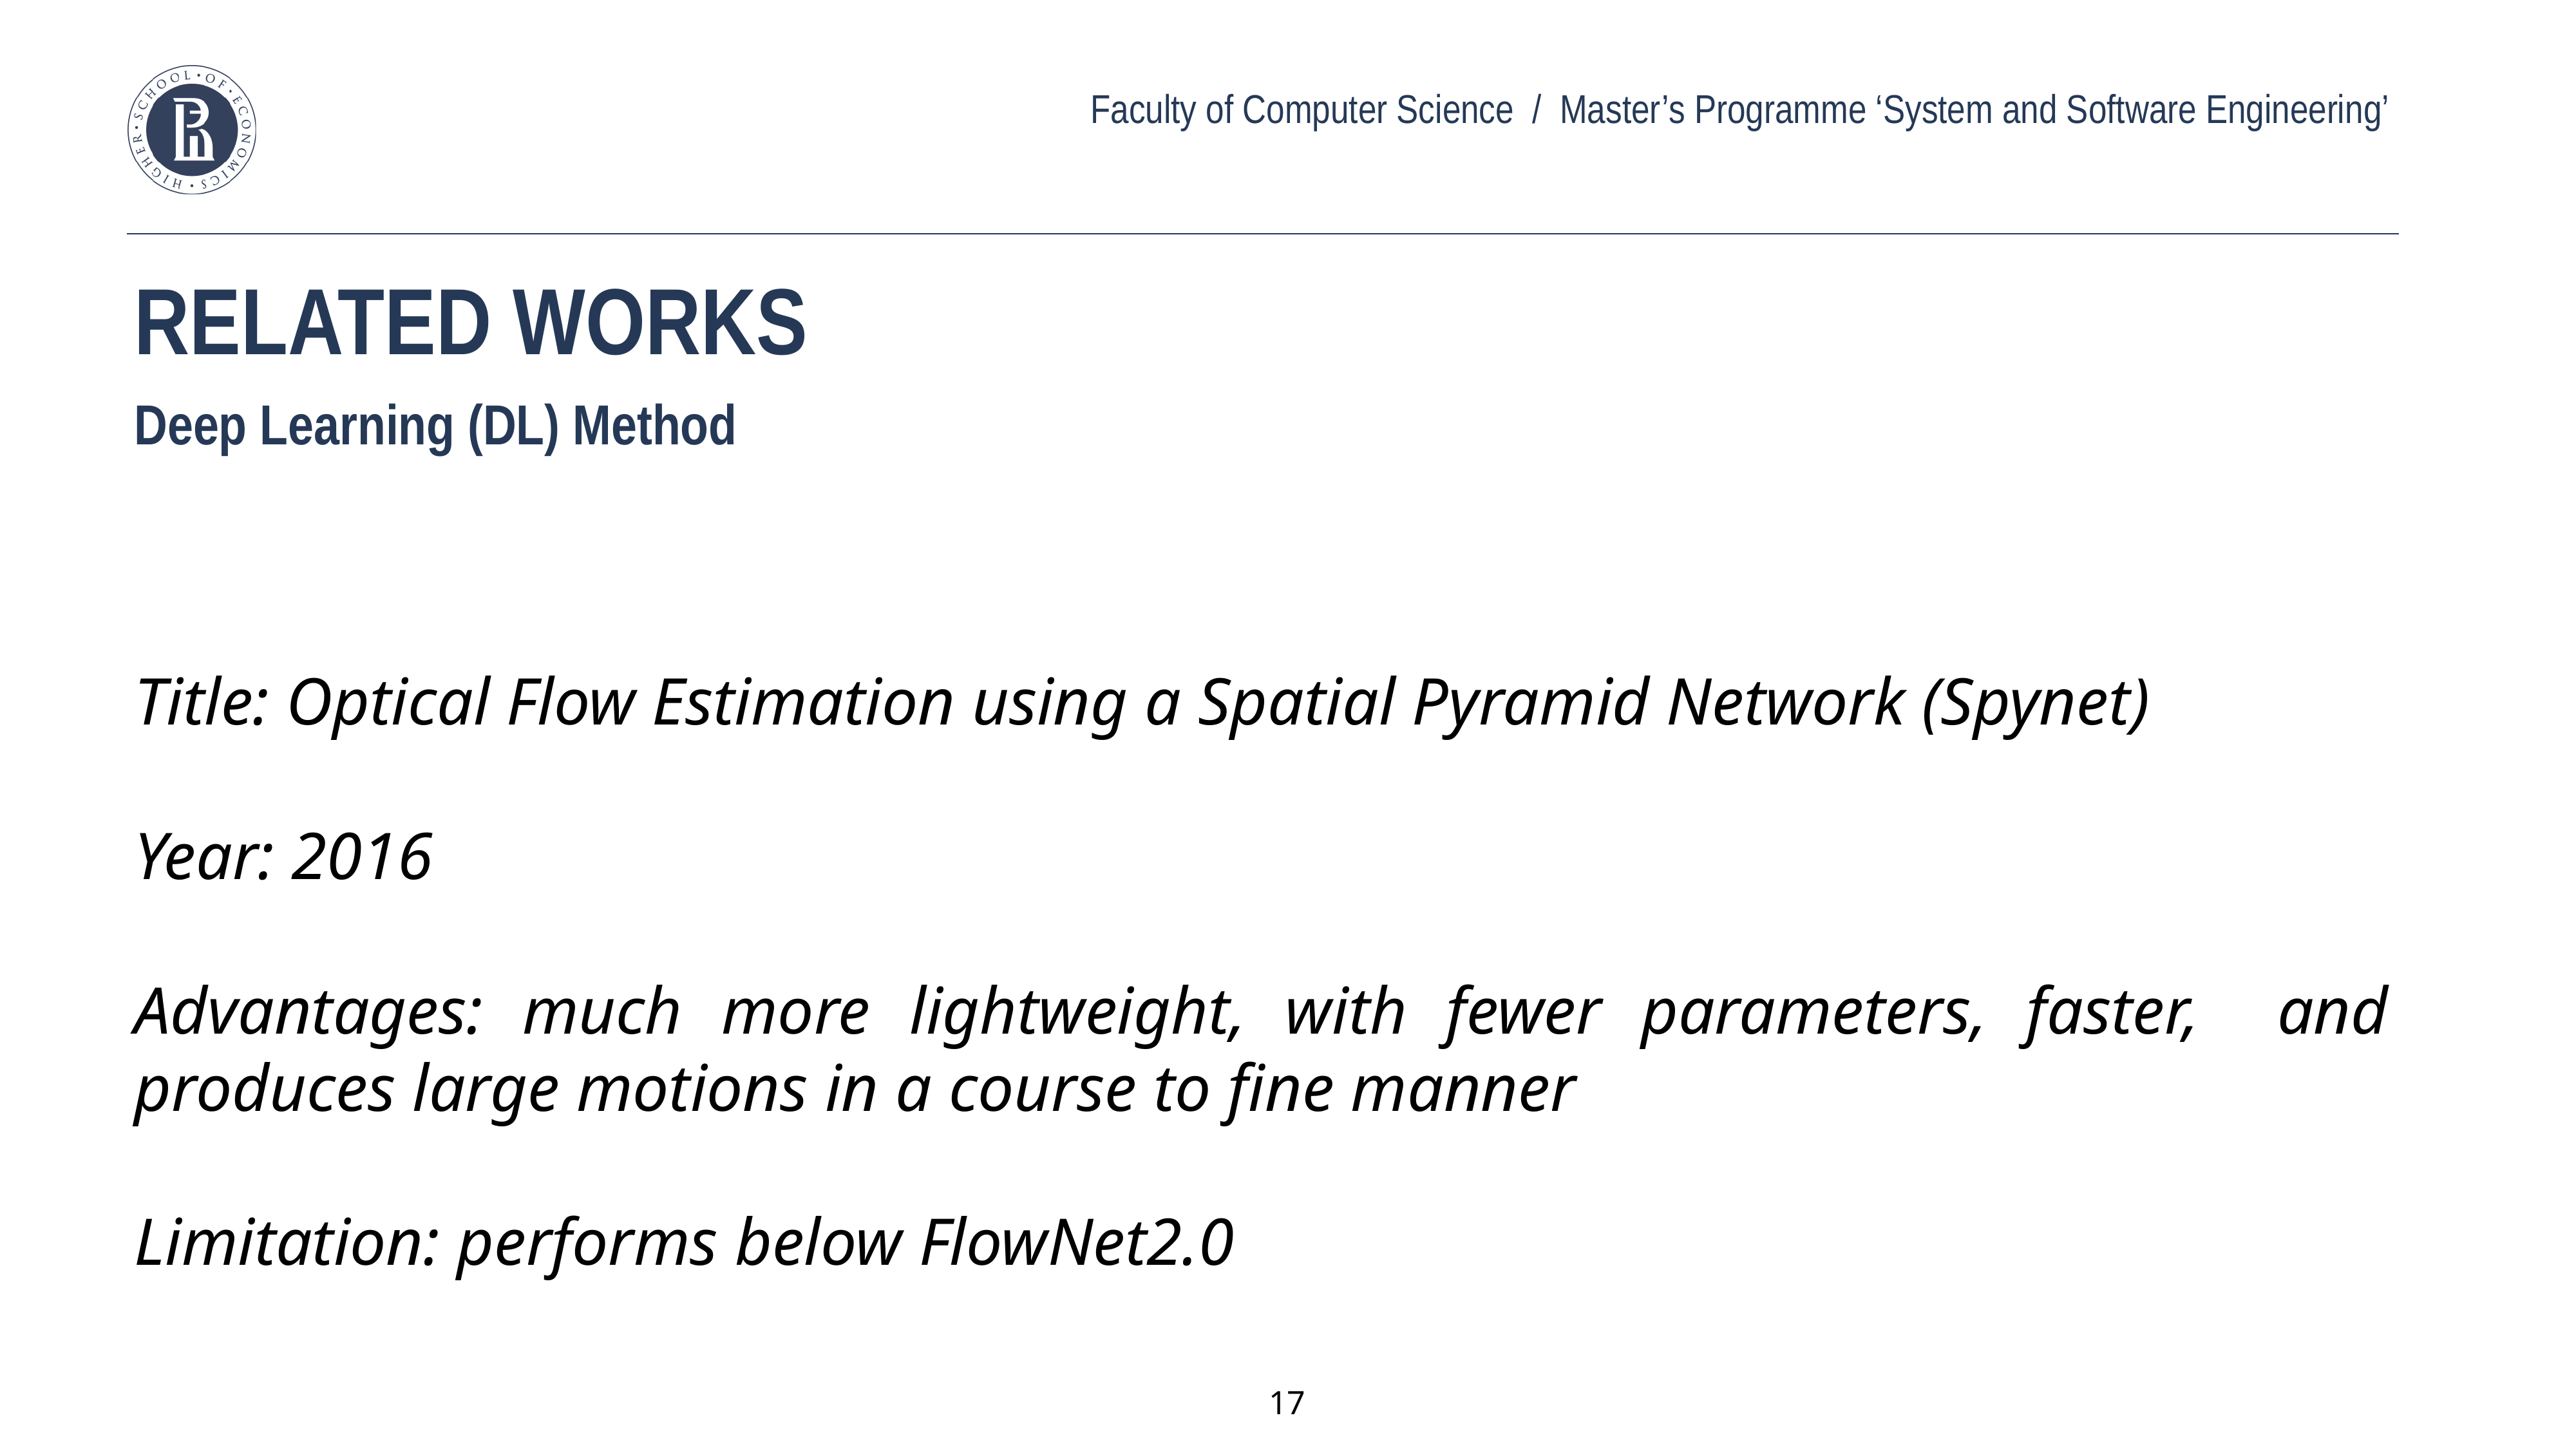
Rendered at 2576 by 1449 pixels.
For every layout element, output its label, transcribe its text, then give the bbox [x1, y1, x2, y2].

text_box Title: Optical Flow Estimation using a Spatial Pyramid Network (Spynet) Year: 2016 Advantages: much more lightweight, with fewer parameters, faster, and produces large motions in a course to fine manner Limitation: performs below FlowNet2.0 [126, 652, 2399, 1341]
slide_number 17 [1260, 1374, 1314, 1429]
text_box Deep Learning (DL) Method [126, 392, 866, 464]
picture [128, 65, 256, 194]
text_box Related works [126, 252, 1825, 393]
text_box Faculty of Computer Science / Master’s Programme ‘System and Software Engineering’ [985, 75, 2399, 178]
